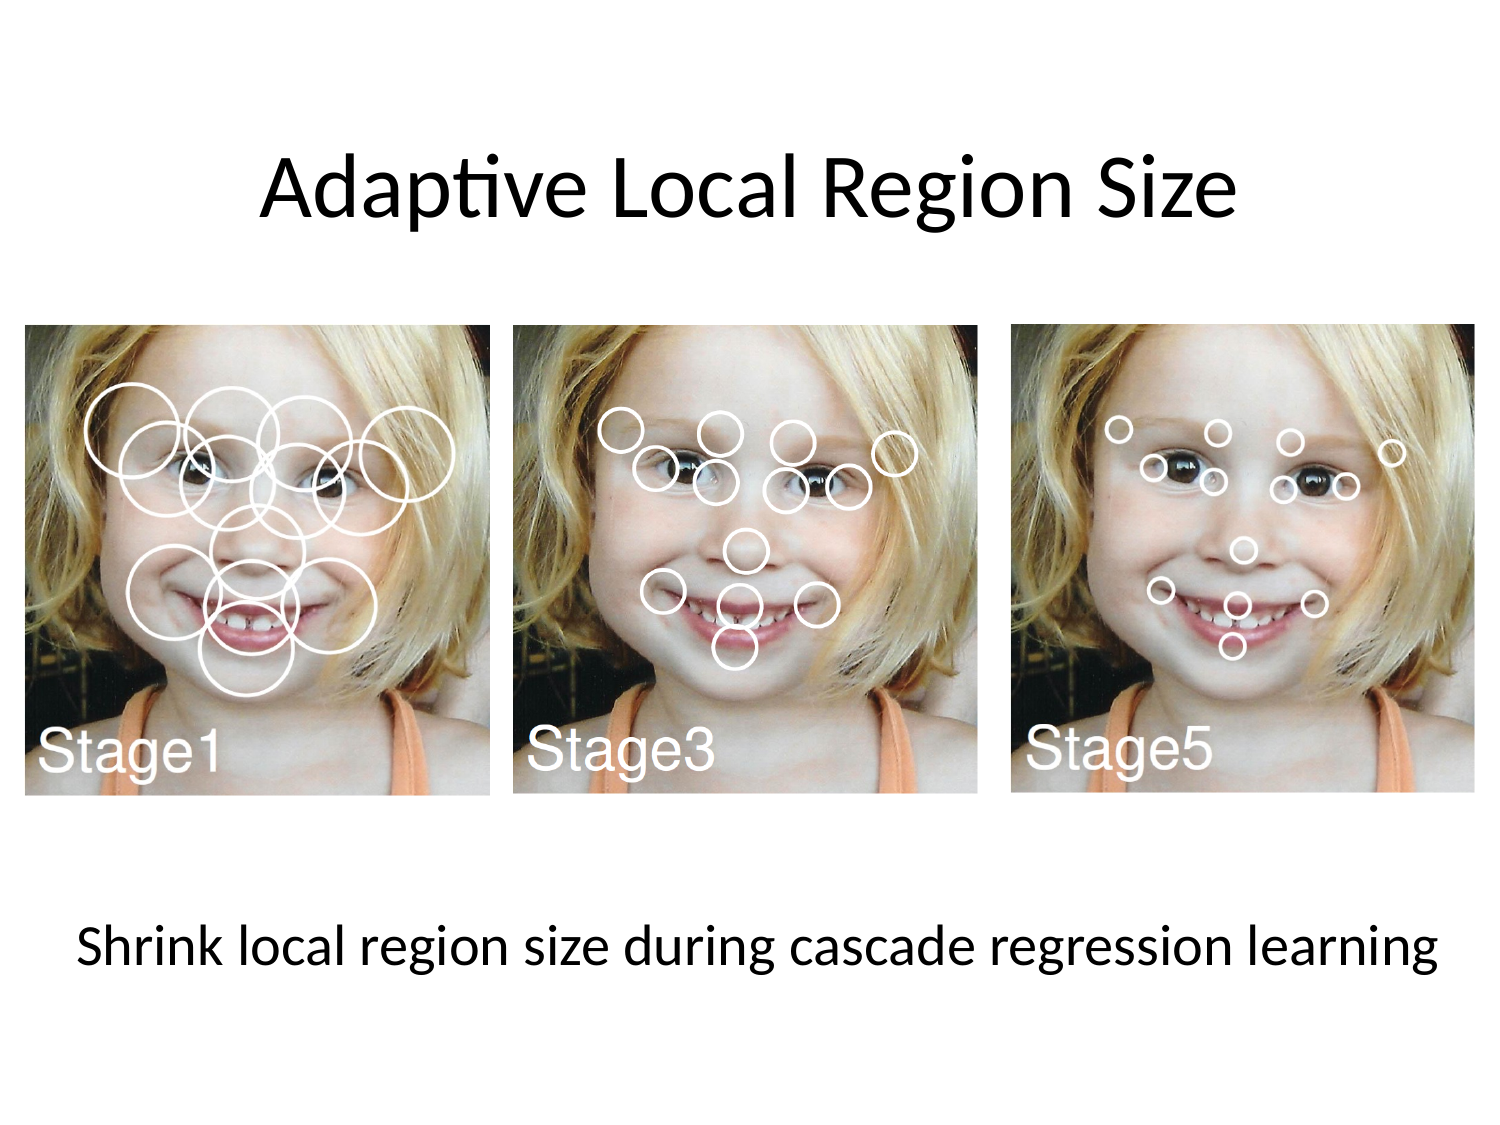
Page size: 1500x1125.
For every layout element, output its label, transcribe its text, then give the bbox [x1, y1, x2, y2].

picture [512, 324, 978, 794]
title Adaptive Local Region Size [75, 87, 1425, 275]
picture [24, 324, 491, 796]
text_box Shrink local region size during cascade regression learning [61, 900, 1455, 985]
picture [1009, 324, 1476, 793]
